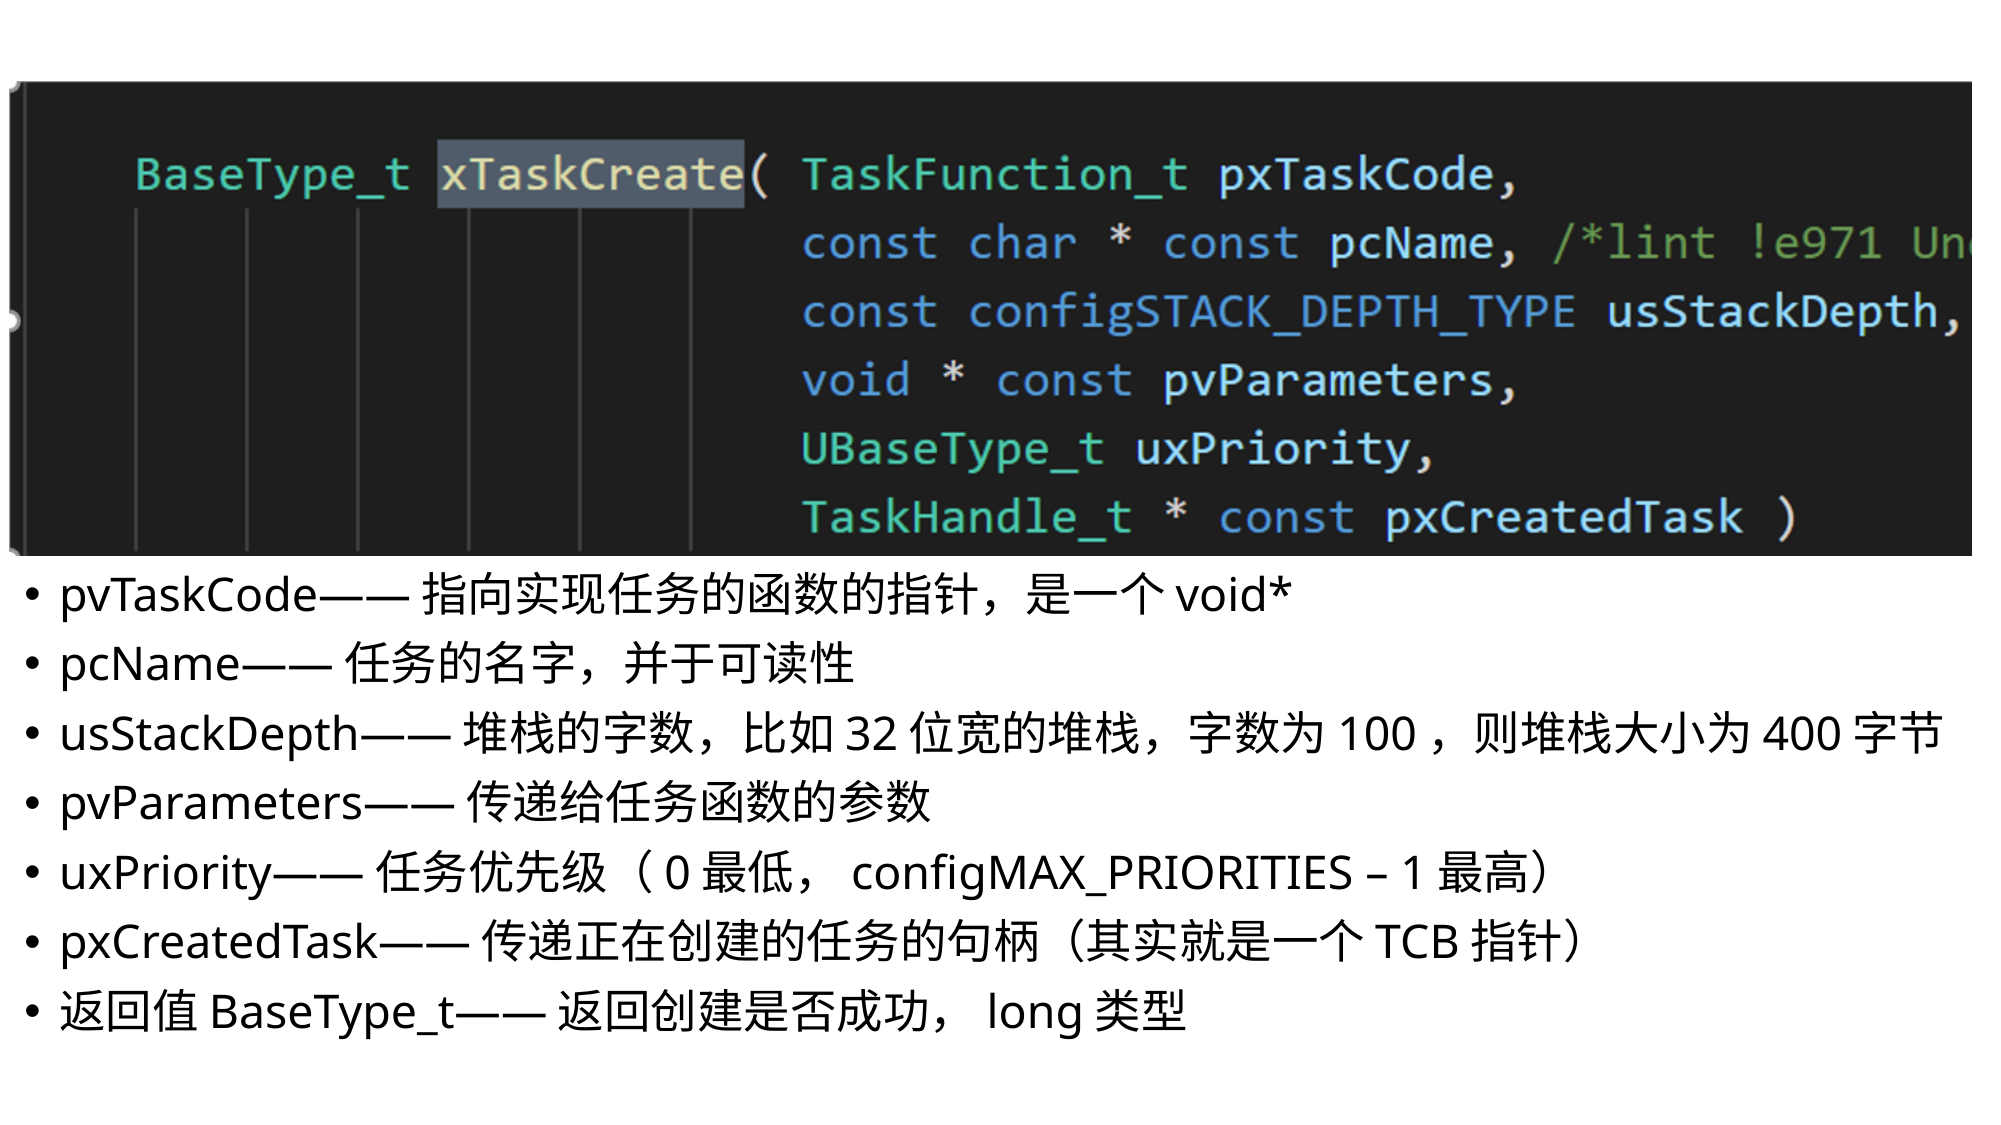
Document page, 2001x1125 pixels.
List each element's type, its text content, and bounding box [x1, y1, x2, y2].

list pvTaskCode——指向实现任务的函数的指针，是一个void* pcName——任务的名字，并于可读性 usStackDepth——堆栈的字数，比如32位宽的堆栈，字数为100，则堆栈大小为400字节 pvParameters——传递给任务函数的参数 uxPriority——任务优先级（0最低，configMAX_PRIORITIES – 1最高） pxCreatedTask——传递正在创建的任务的句柄（其实就是一个TCB指针） 返回值BaseType_t——返回创建是否成功，long类型 [9, 563, 1985, 1083]
picture [9, 81, 1972, 556]
